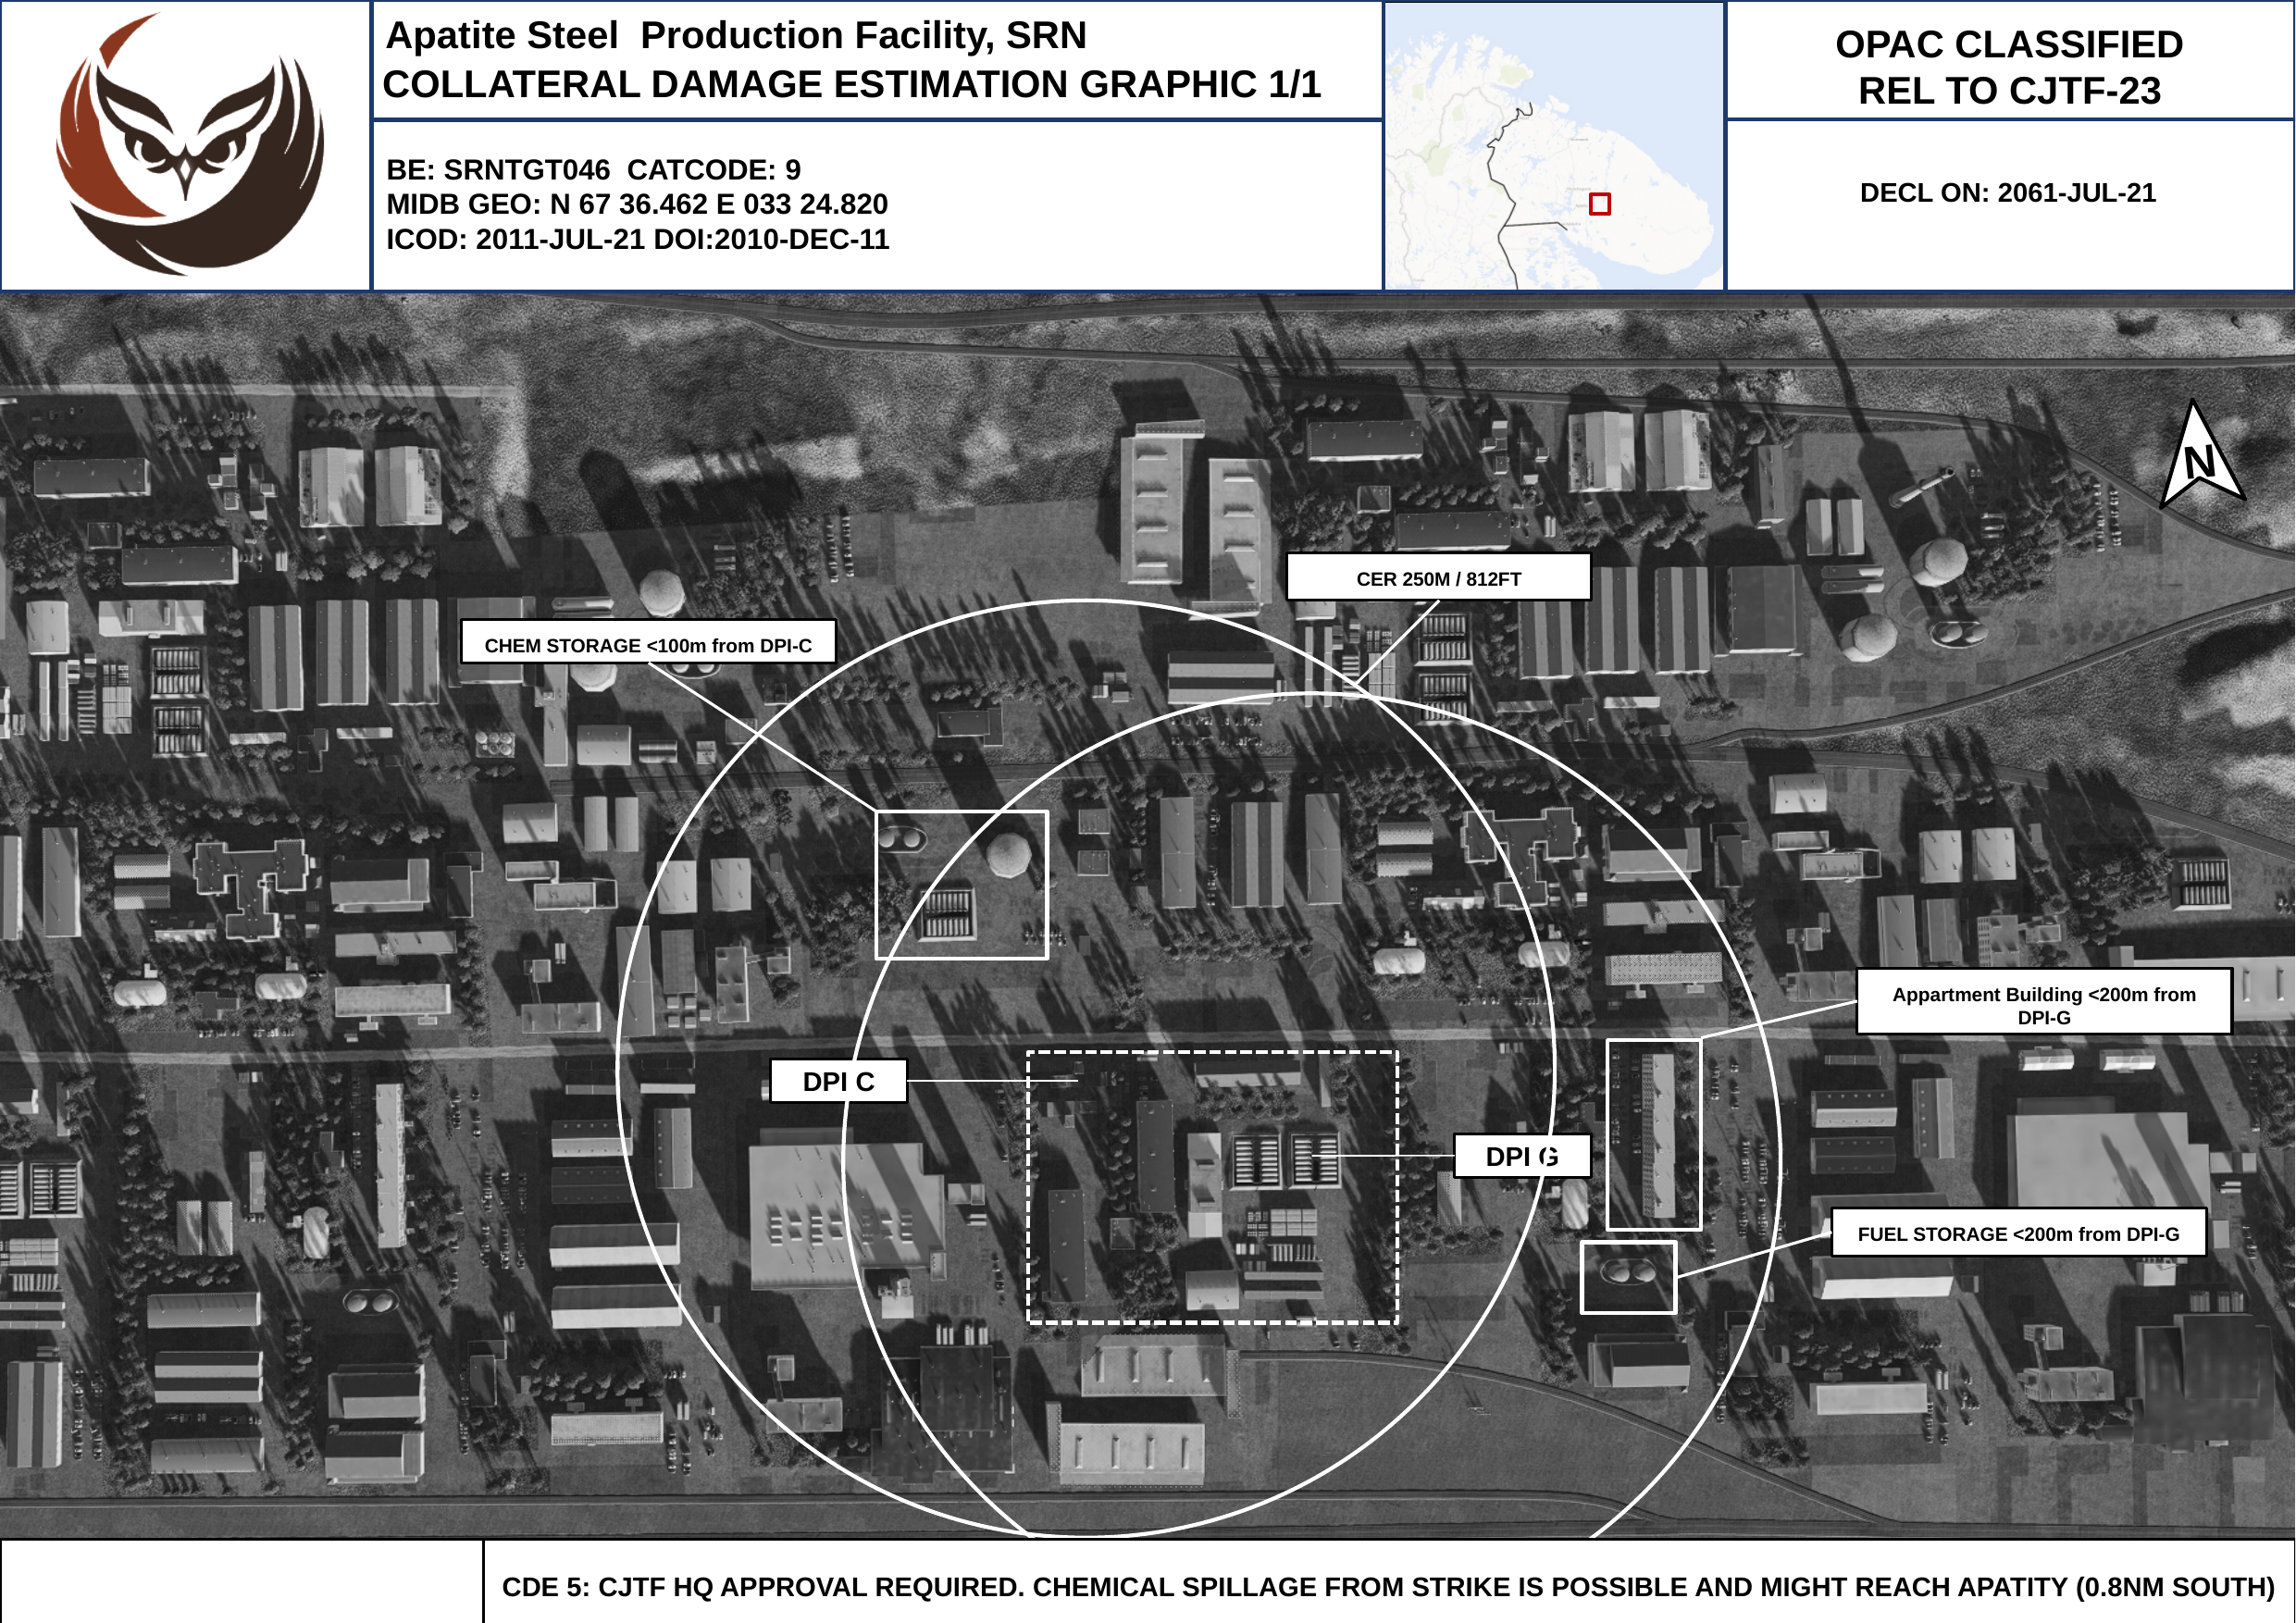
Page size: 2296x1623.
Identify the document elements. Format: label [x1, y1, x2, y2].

text_box [1286, 552, 1593, 686]
text_box [0, 0, 2296, 302]
picture [0, 302, 2296, 1623]
text_box [460, 619, 877, 812]
text_box [1675, 1208, 2207, 1279]
text_box [1700, 968, 2233, 1038]
text_box [2154, 399, 2240, 505]
